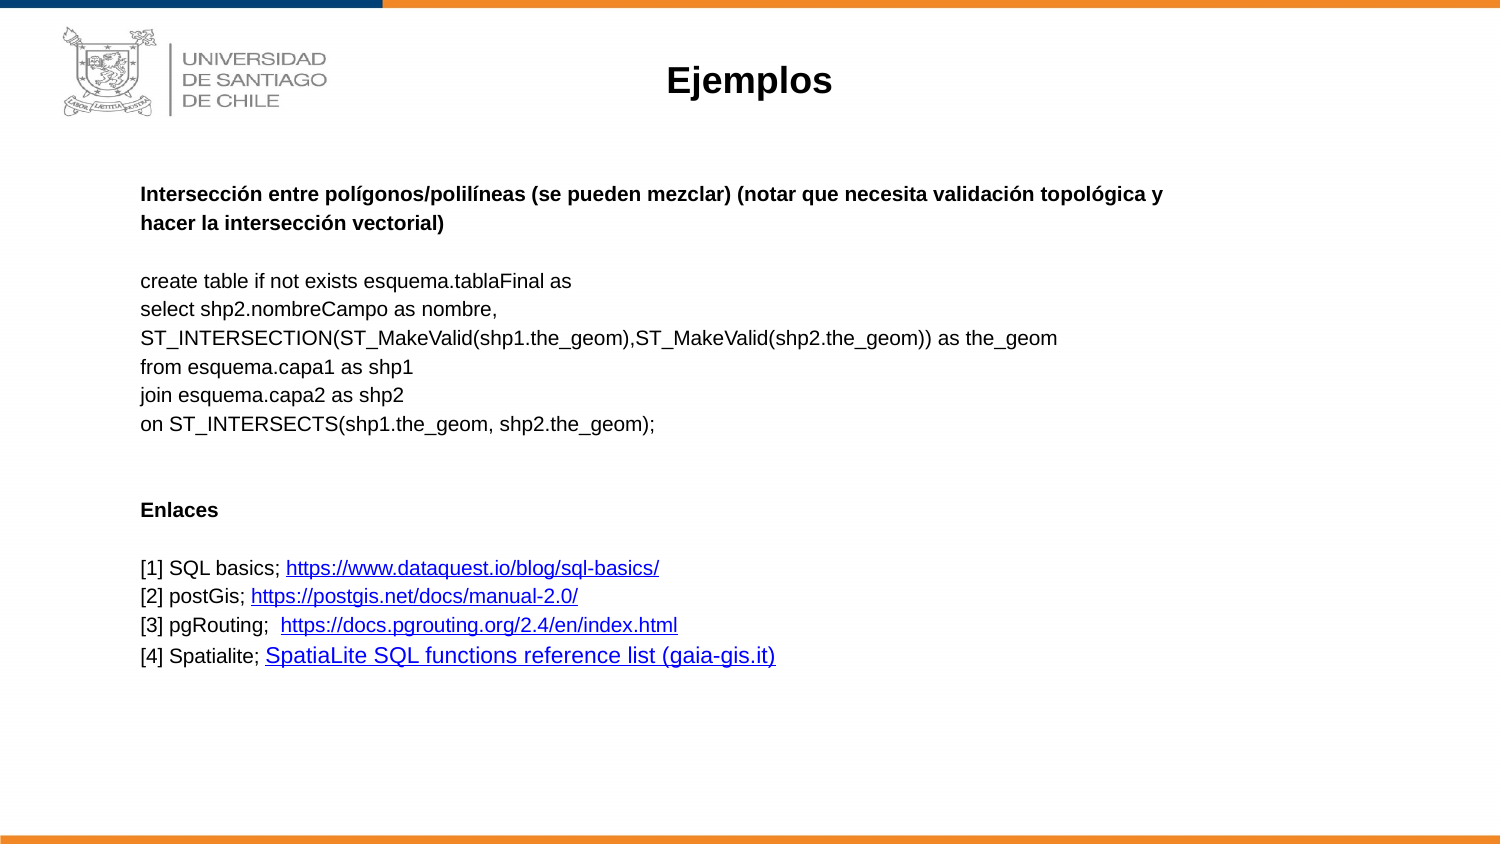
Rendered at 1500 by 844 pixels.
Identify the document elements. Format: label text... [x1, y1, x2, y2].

text_box Intersección entre polígonos/polilíneas (se pueden mezclar) (notar que necesita validación topológica y hacer la intersección vectorial) create table if not exists esquema.tablaFinal as select shp2.nombreCampo as nombre, ST_INTERSECTION(ST_MakeValid(shp1.the_geom),ST_MakeValid(shp2.the_geom)) as the_geom from esquema.capa1 as shp1 join esquema.capa2 as shp2 on ST_INTERSECTS(shp1.the_geom, shp2.the_geom); Enlaces [1] SQL basics; https://www.dataquest.io/blog/sql-basics/ [2] postGis; https://postgis.net/docs/manual-2.0/ [3] pgRouting; https://docs.pgrouting.org/2.4/en/index.html [4] Spatialite; SpatiaLite SQL functions reference list (gaia-gis.it) [125, 162, 1186, 684]
text_box [96, 50, 1377, 117]
text_box Ejemplos [412, 40, 1088, 116]
picture [0, 0, 1500, 844]
